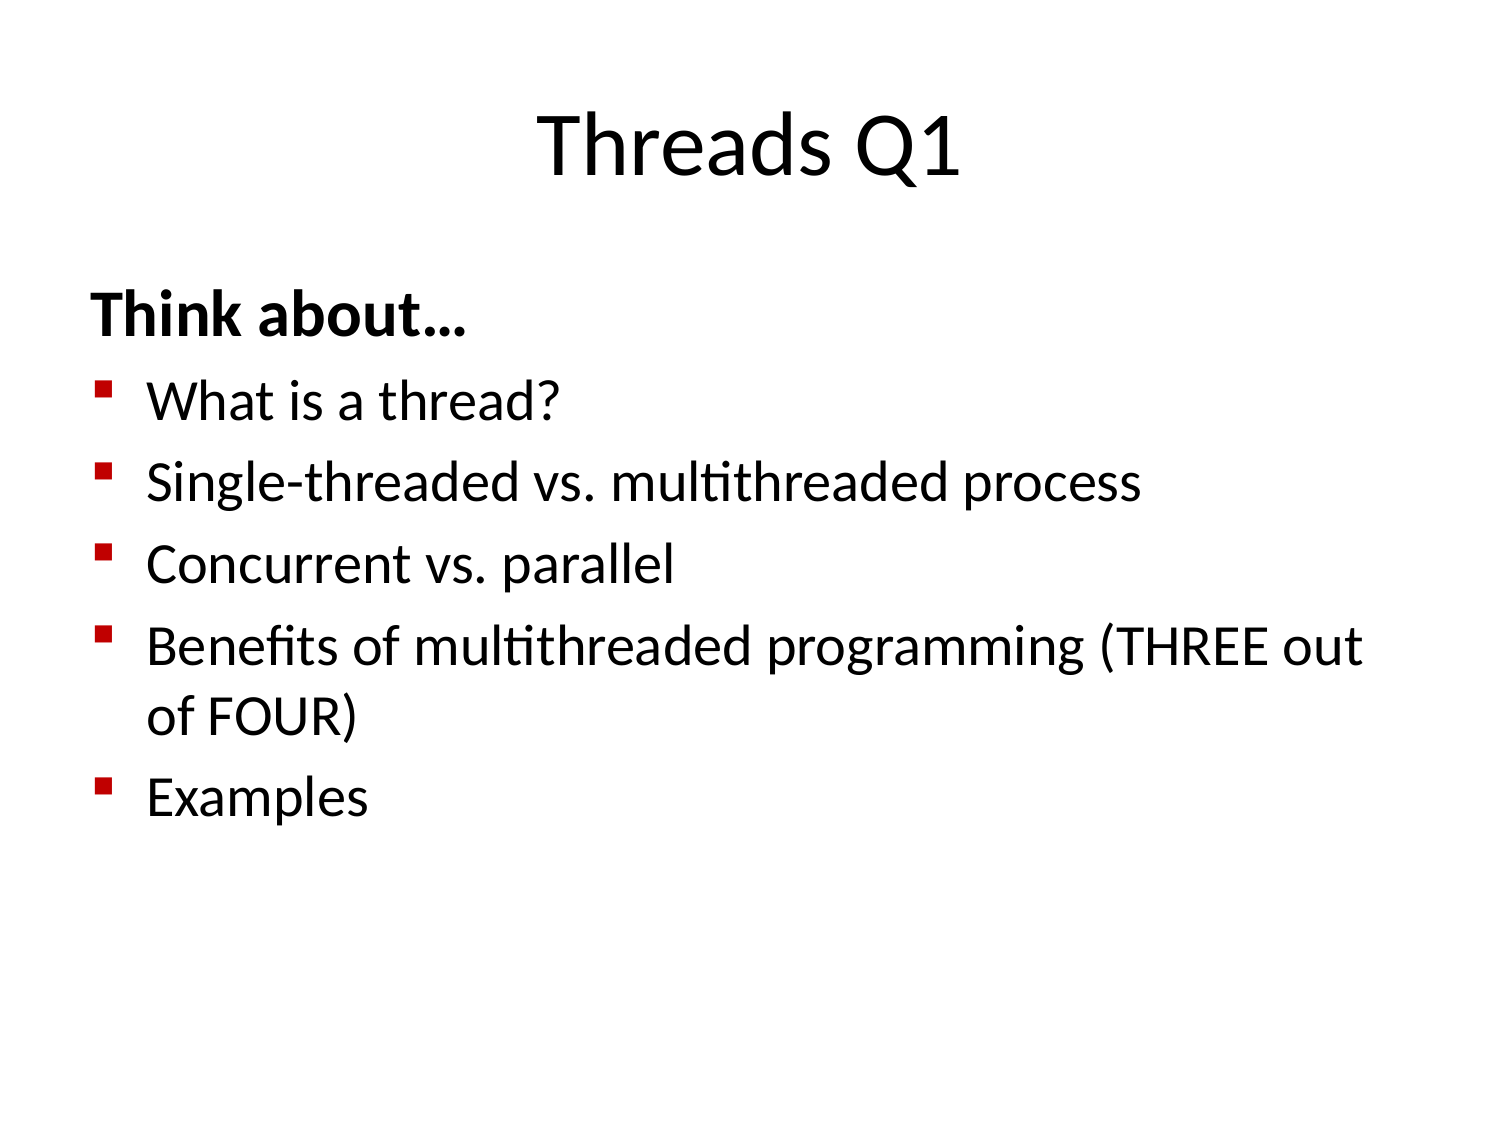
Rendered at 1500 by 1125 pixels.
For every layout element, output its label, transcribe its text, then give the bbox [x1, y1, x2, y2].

list Think about… What is a thread? Single-threaded vs. multithreaded process Concurrent vs. parallel Benefits of multithreaded programming (THREE out of FOUR) Examples [75, 262, 1425, 1125]
title Threads Q1 [75, 45, 1425, 233]
